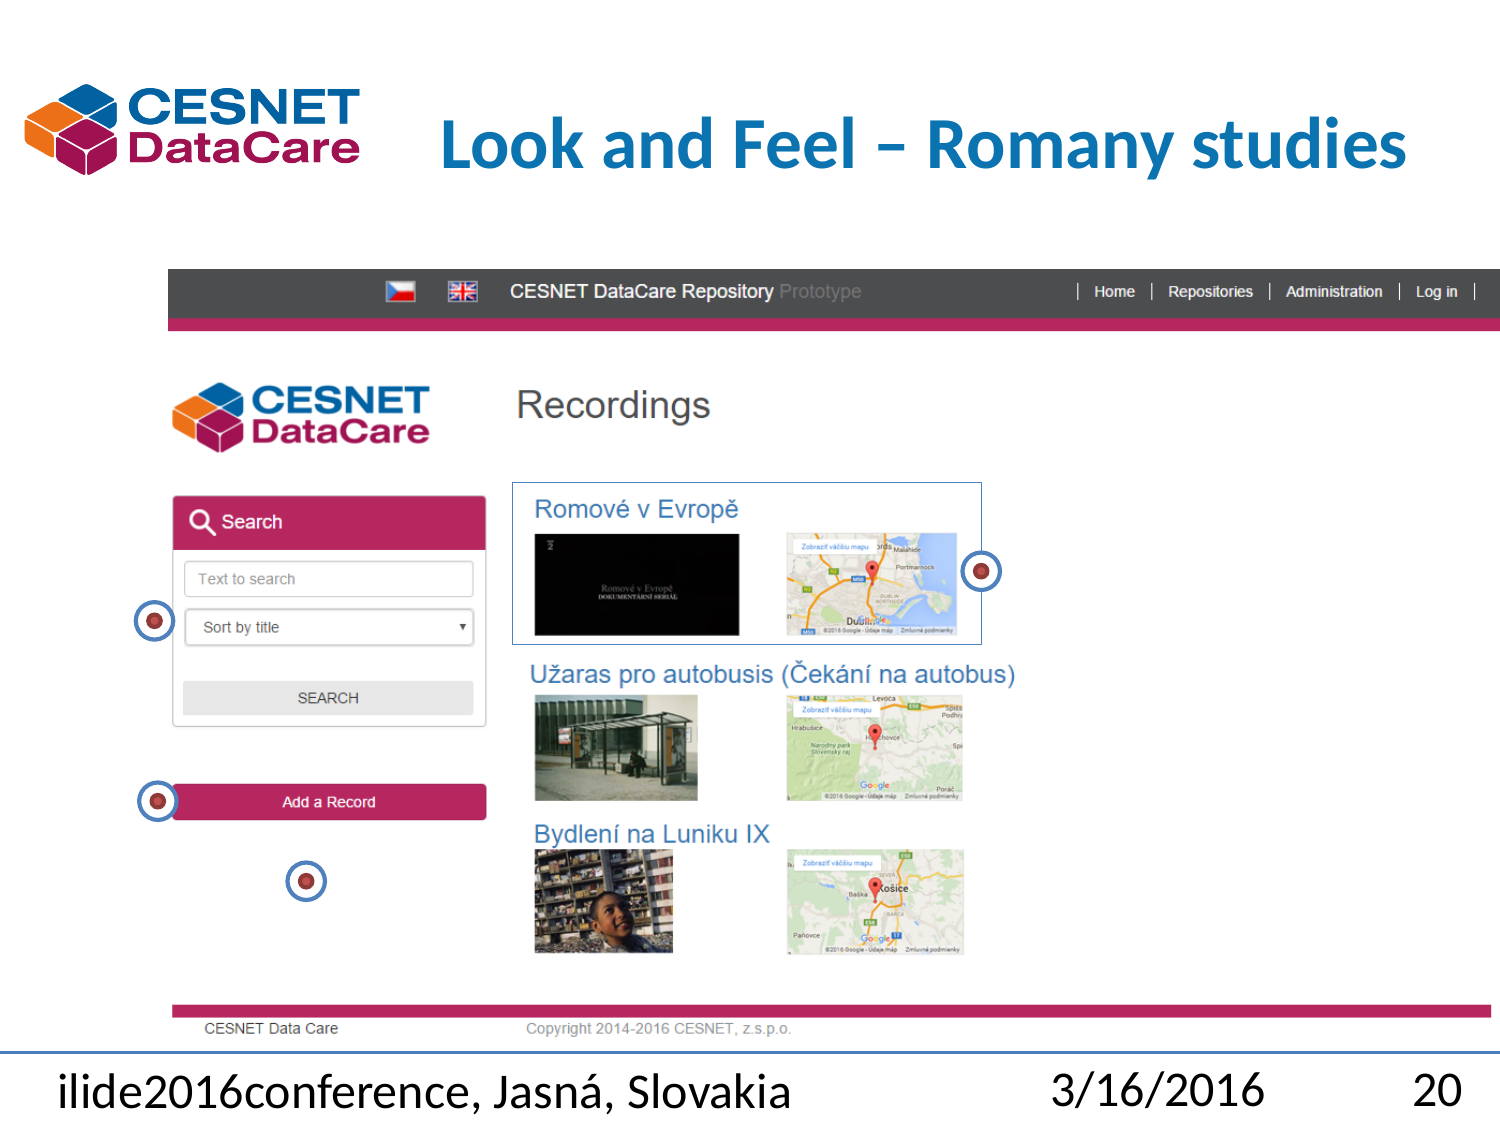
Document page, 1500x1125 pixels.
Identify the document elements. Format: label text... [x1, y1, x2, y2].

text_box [138, 782, 177, 821]
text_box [287, 862, 326, 901]
picture [24, 83, 360, 176]
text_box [135, 601, 174, 640]
picture [167, 268, 1500, 1052]
footer ilide2016conference, Jasná, Slovakia [0, 1059, 850, 1125]
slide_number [1015, 1061, 1300, 1123]
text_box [962, 552, 1001, 591]
text_box [850, 1061, 1500, 1125]
slide_number 20 [1374, 1061, 1500, 1123]
title Look and Feel – Romany studies [425, 45, 1425, 233]
